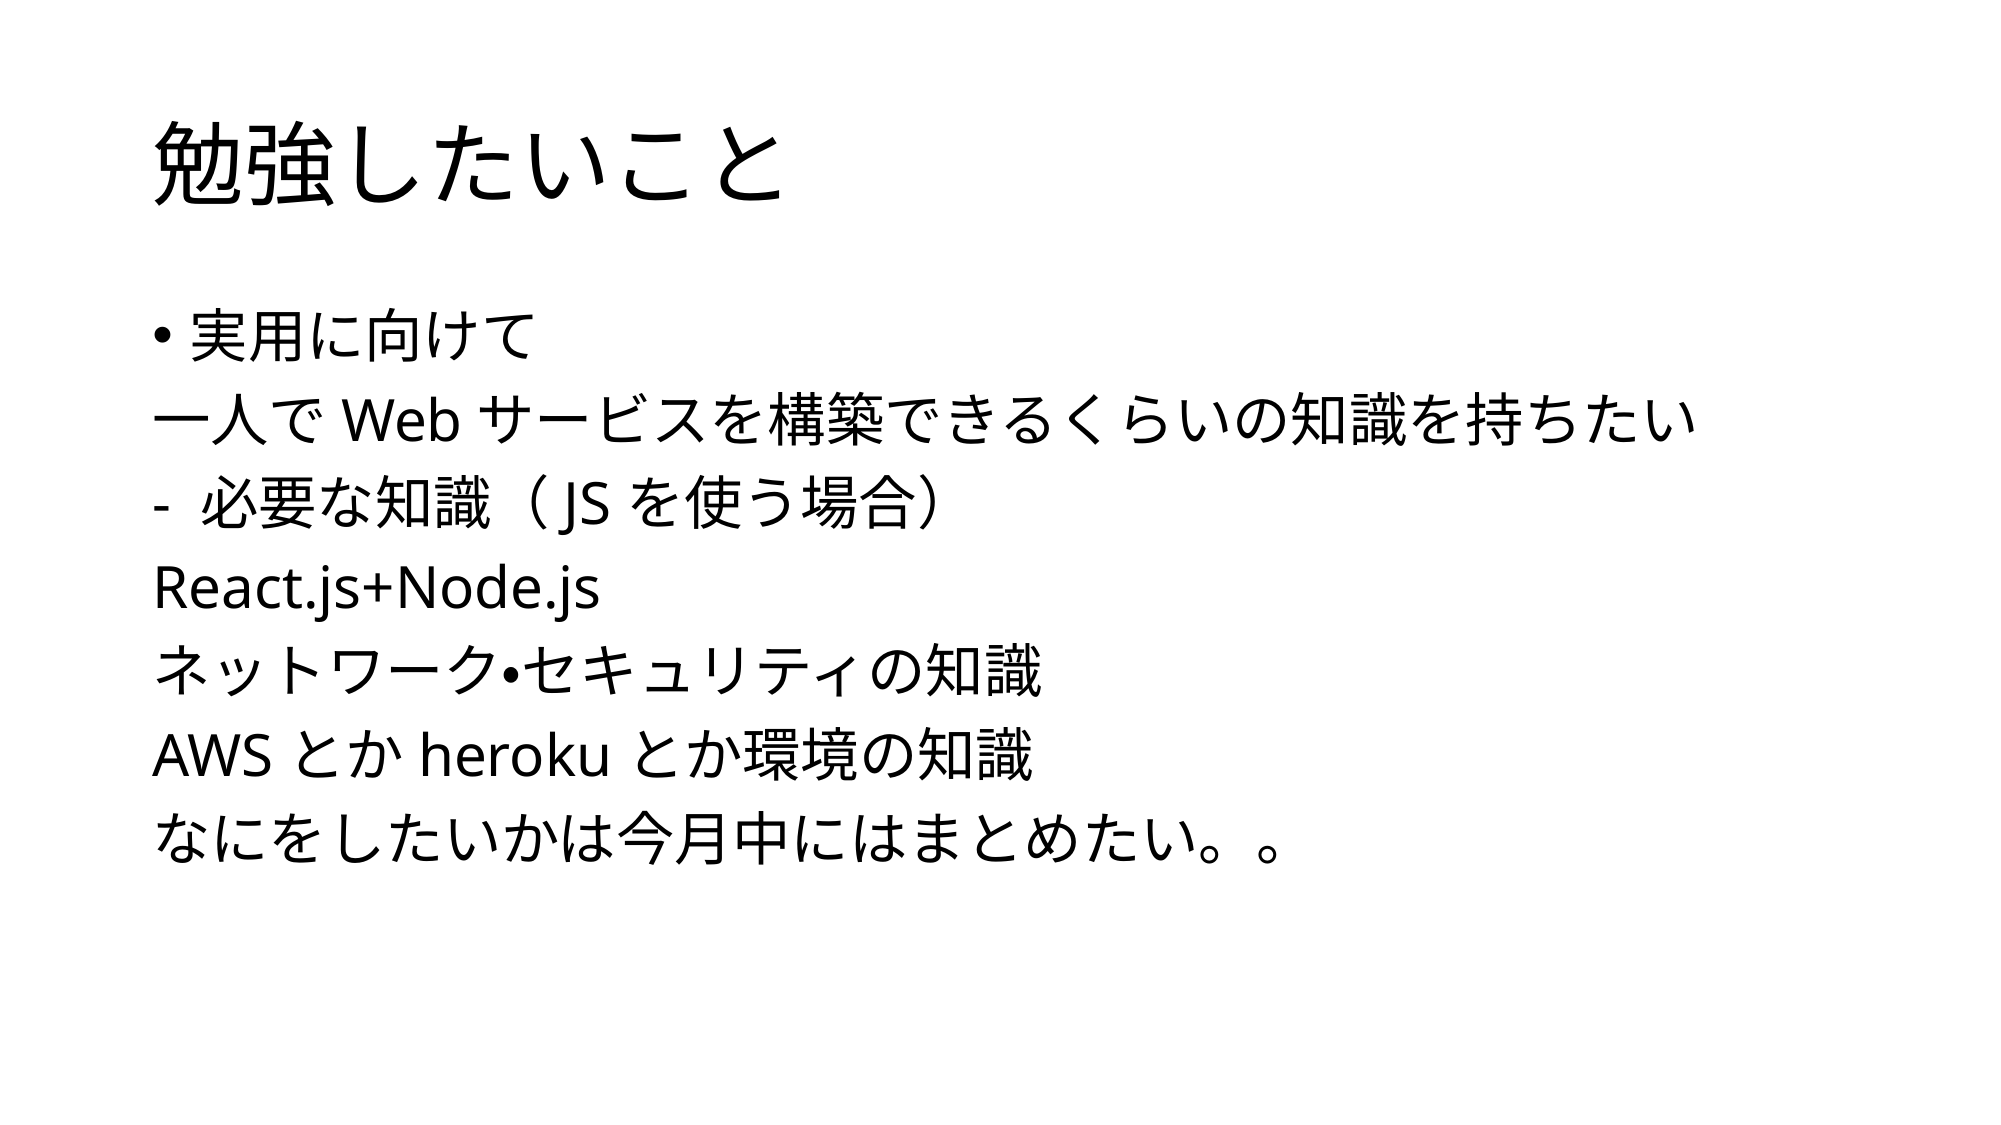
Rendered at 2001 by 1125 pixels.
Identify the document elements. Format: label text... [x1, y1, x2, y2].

list 実用に向けて 一人でWebサービスを構築できるくらいの知識を持ちたい - 必要な知識（JSを使う場合） React.js+Node.js ネットワーク・セキュリティの知識 AWSとかherokuとか環境の知識 なにをしたいかは今月中にはまとめたい。。 [137, 299, 1863, 1014]
title 勉強したいこと [137, 59, 1863, 278]
